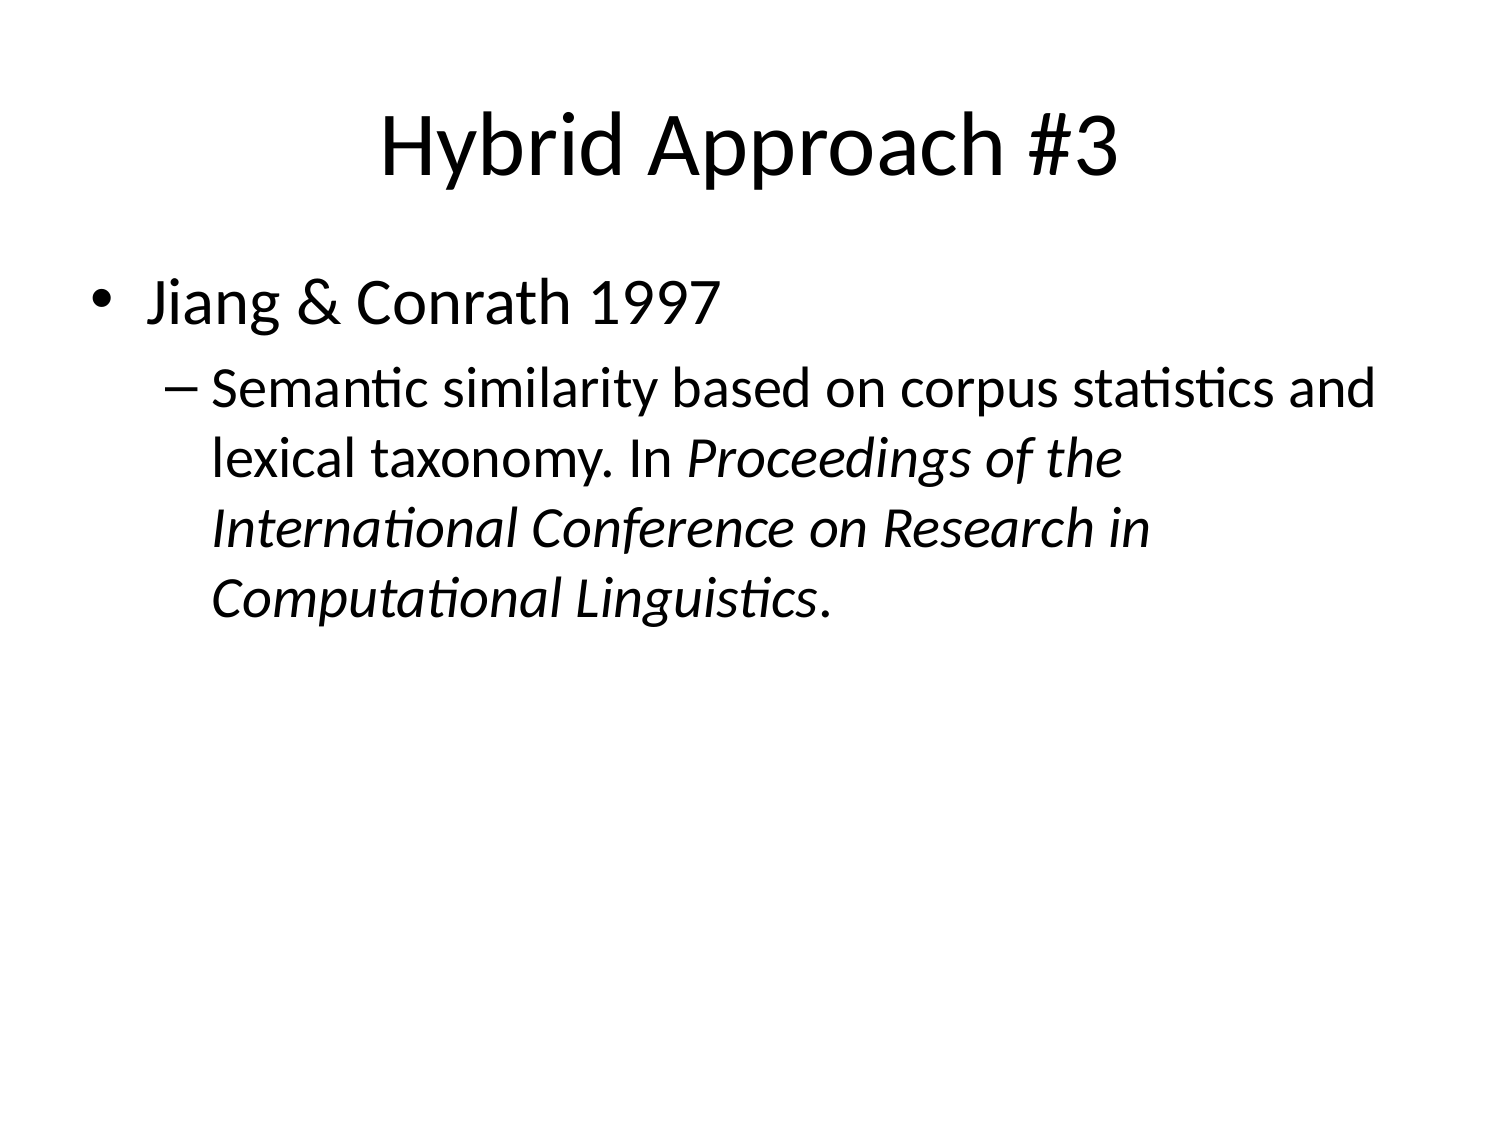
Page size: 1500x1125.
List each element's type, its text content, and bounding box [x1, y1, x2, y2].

title Hybrid Approach #3 [75, 45, 1425, 233]
